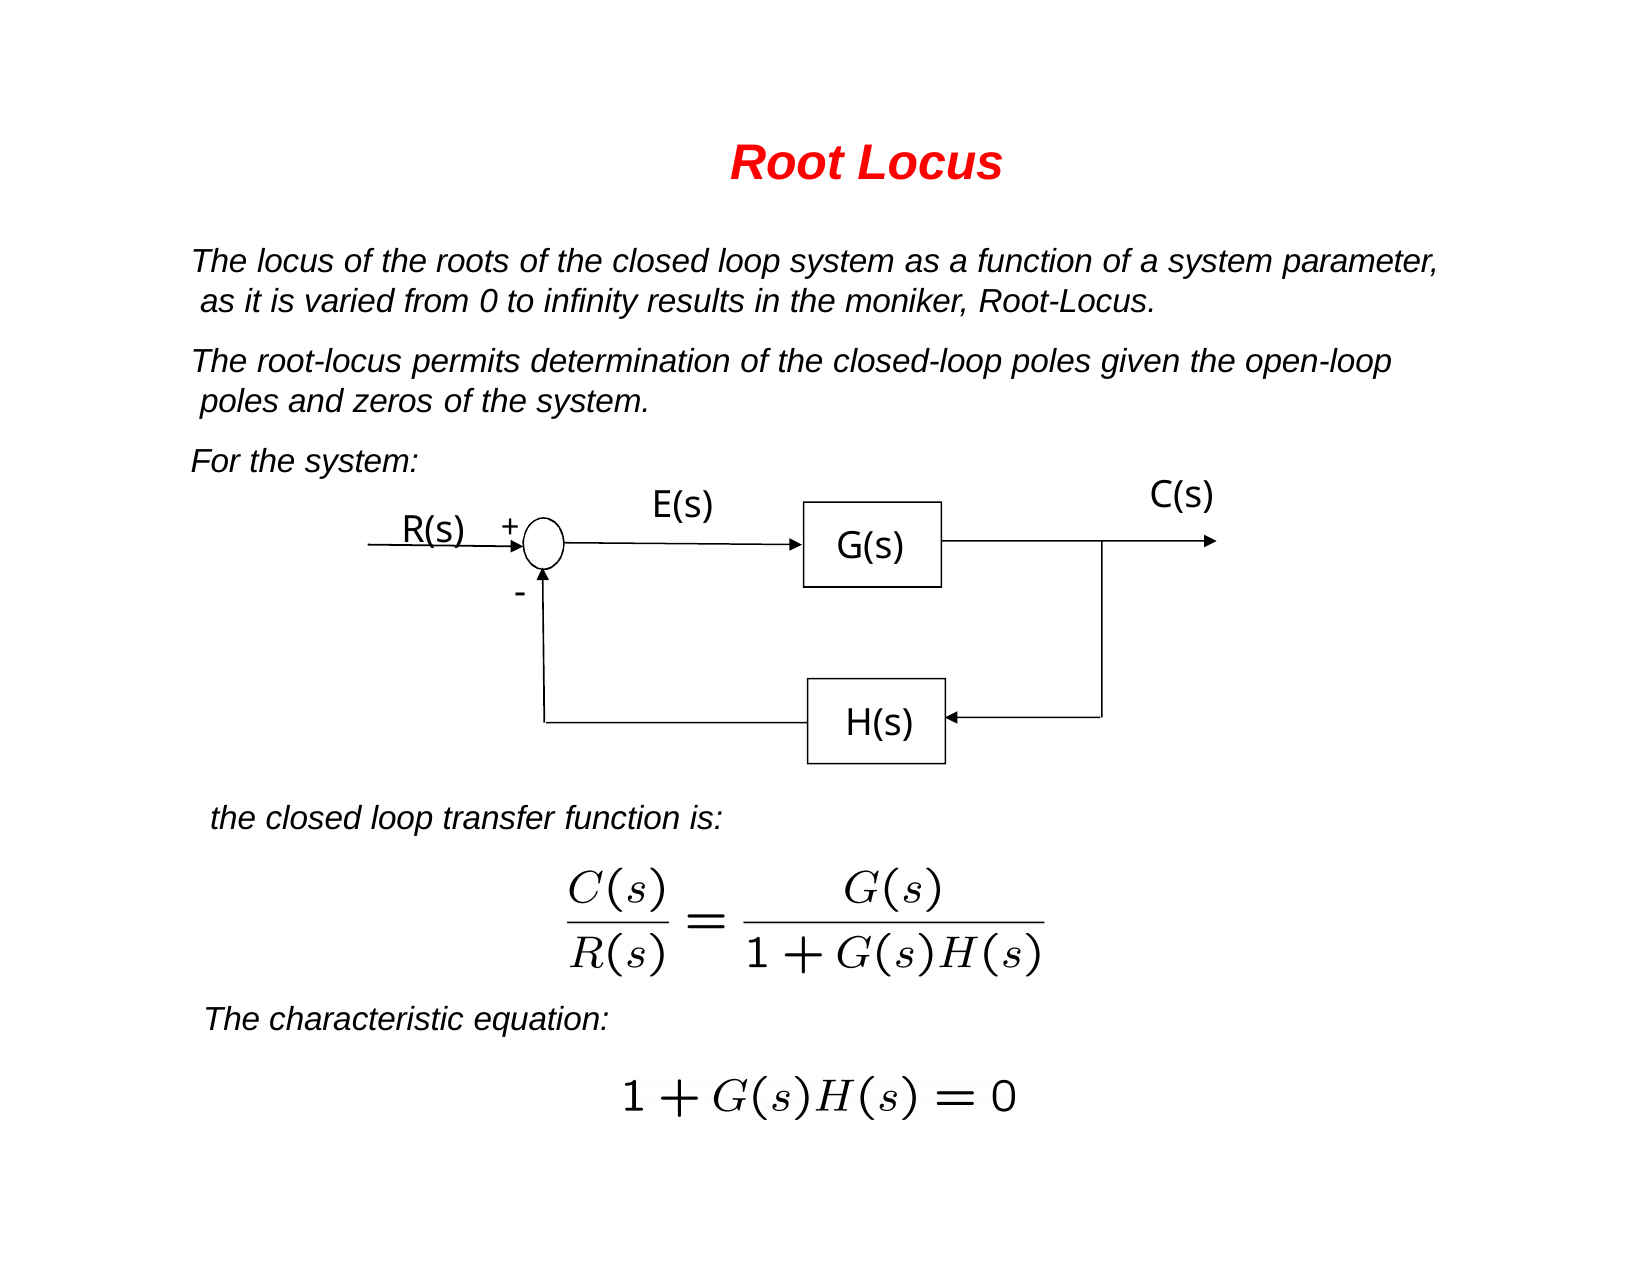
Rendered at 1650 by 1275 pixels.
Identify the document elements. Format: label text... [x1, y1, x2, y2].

picture [625, 1075, 1016, 1120]
text_box [523, 517, 565, 570]
text_box The characteristic equation: [201, 994, 615, 1037]
text_box The locus of the roots of the closed loop system as a function of a system parameter, as it is varied from 0 to infinity results in the moniker, Root-Locus. The root-locus permits determination of the closed-loop poles given the open-loop poles and zeros of the system. For the system: [188, 237, 1446, 480]
text_box C(s) [1147, 467, 1223, 515]
text_box [536, 567, 549, 695]
text_box [563, 538, 802, 551]
text_box G(s) [833, 518, 911, 566]
text_box [806, 534, 1217, 765]
text_box E(s) [649, 478, 723, 526]
text_box R(s) + [394, 483, 523, 554]
text_box - [512, 564, 529, 612]
picture [566, 867, 1046, 978]
text_box H(s) the closed loop transfer function is: [208, 695, 914, 837]
title Root Locus [728, 127, 1008, 237]
text_box [544, 544, 565, 571]
text_box [802, 501, 943, 588]
